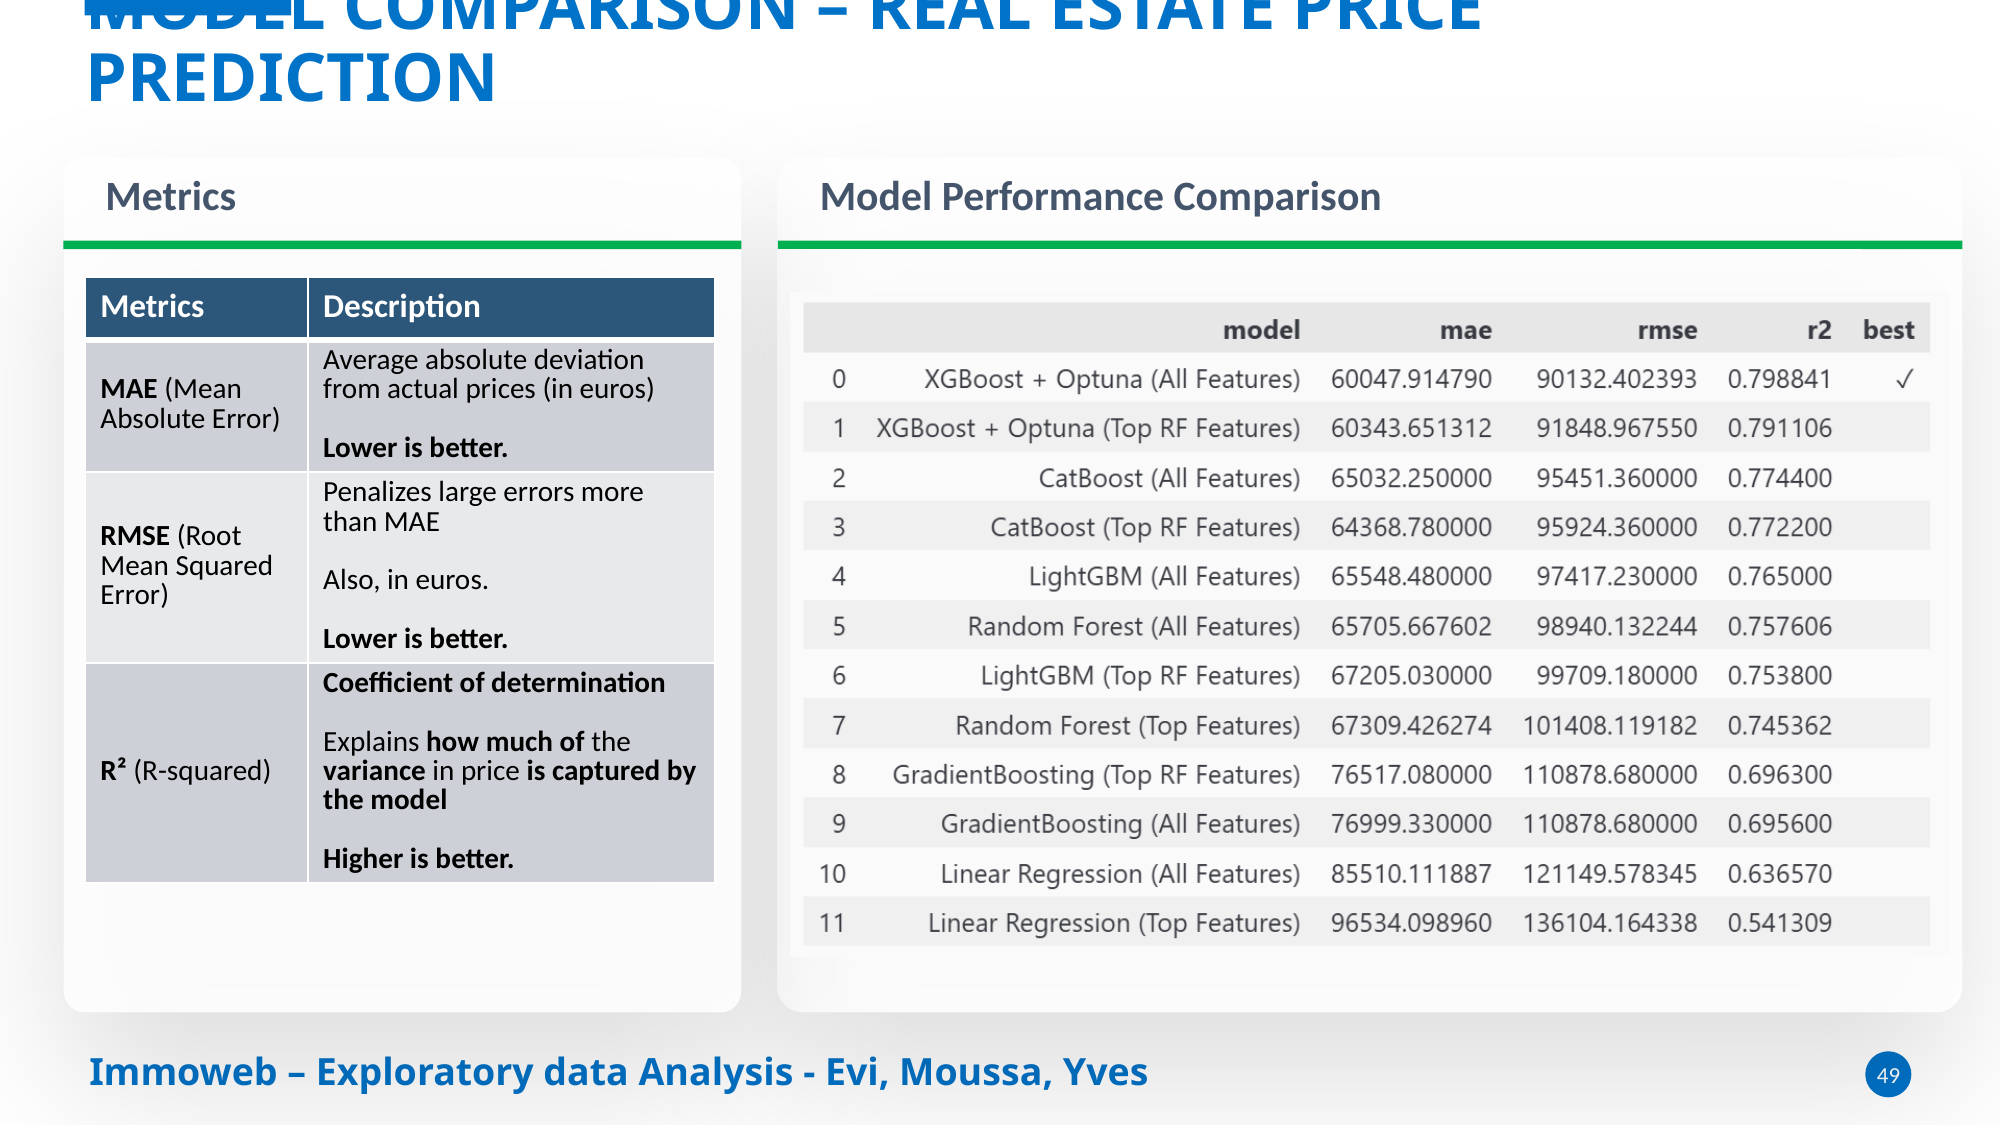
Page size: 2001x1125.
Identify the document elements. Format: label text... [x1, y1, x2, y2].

text_box [780, 245, 1963, 1013]
table_cell Coefficient of determination Explains how much of the variance in price is captured by the model Higher is better. [309, 664, 714, 882]
text_box [777, 157, 1963, 244]
table_cell Penalizes large errors more than MAE Also, in euros. Lower is better. [309, 473, 714, 662]
table_cell Average absolute deviation from actual prices (in euros) Lower is better. [309, 343, 714, 471]
table_cell R² (R-squared) [86, 664, 307, 882]
title Model Comparison – Real estate price Prediction [85, 54, 1915, 117]
text_box Metrics [99, 168, 433, 231]
table_cell MAE (Mean Absolute Error) [86, 343, 307, 471]
text_box [63, 157, 742, 244]
table_header Metrics [86, 278, 307, 337]
table_header Description [309, 278, 714, 337]
table_cell RMSE (Root Mean Squared Error) [86, 473, 307, 662]
picture [790, 292, 1950, 957]
text_box [63, 245, 742, 1013]
text_box Model Performance Comparison [813, 168, 1714, 231]
